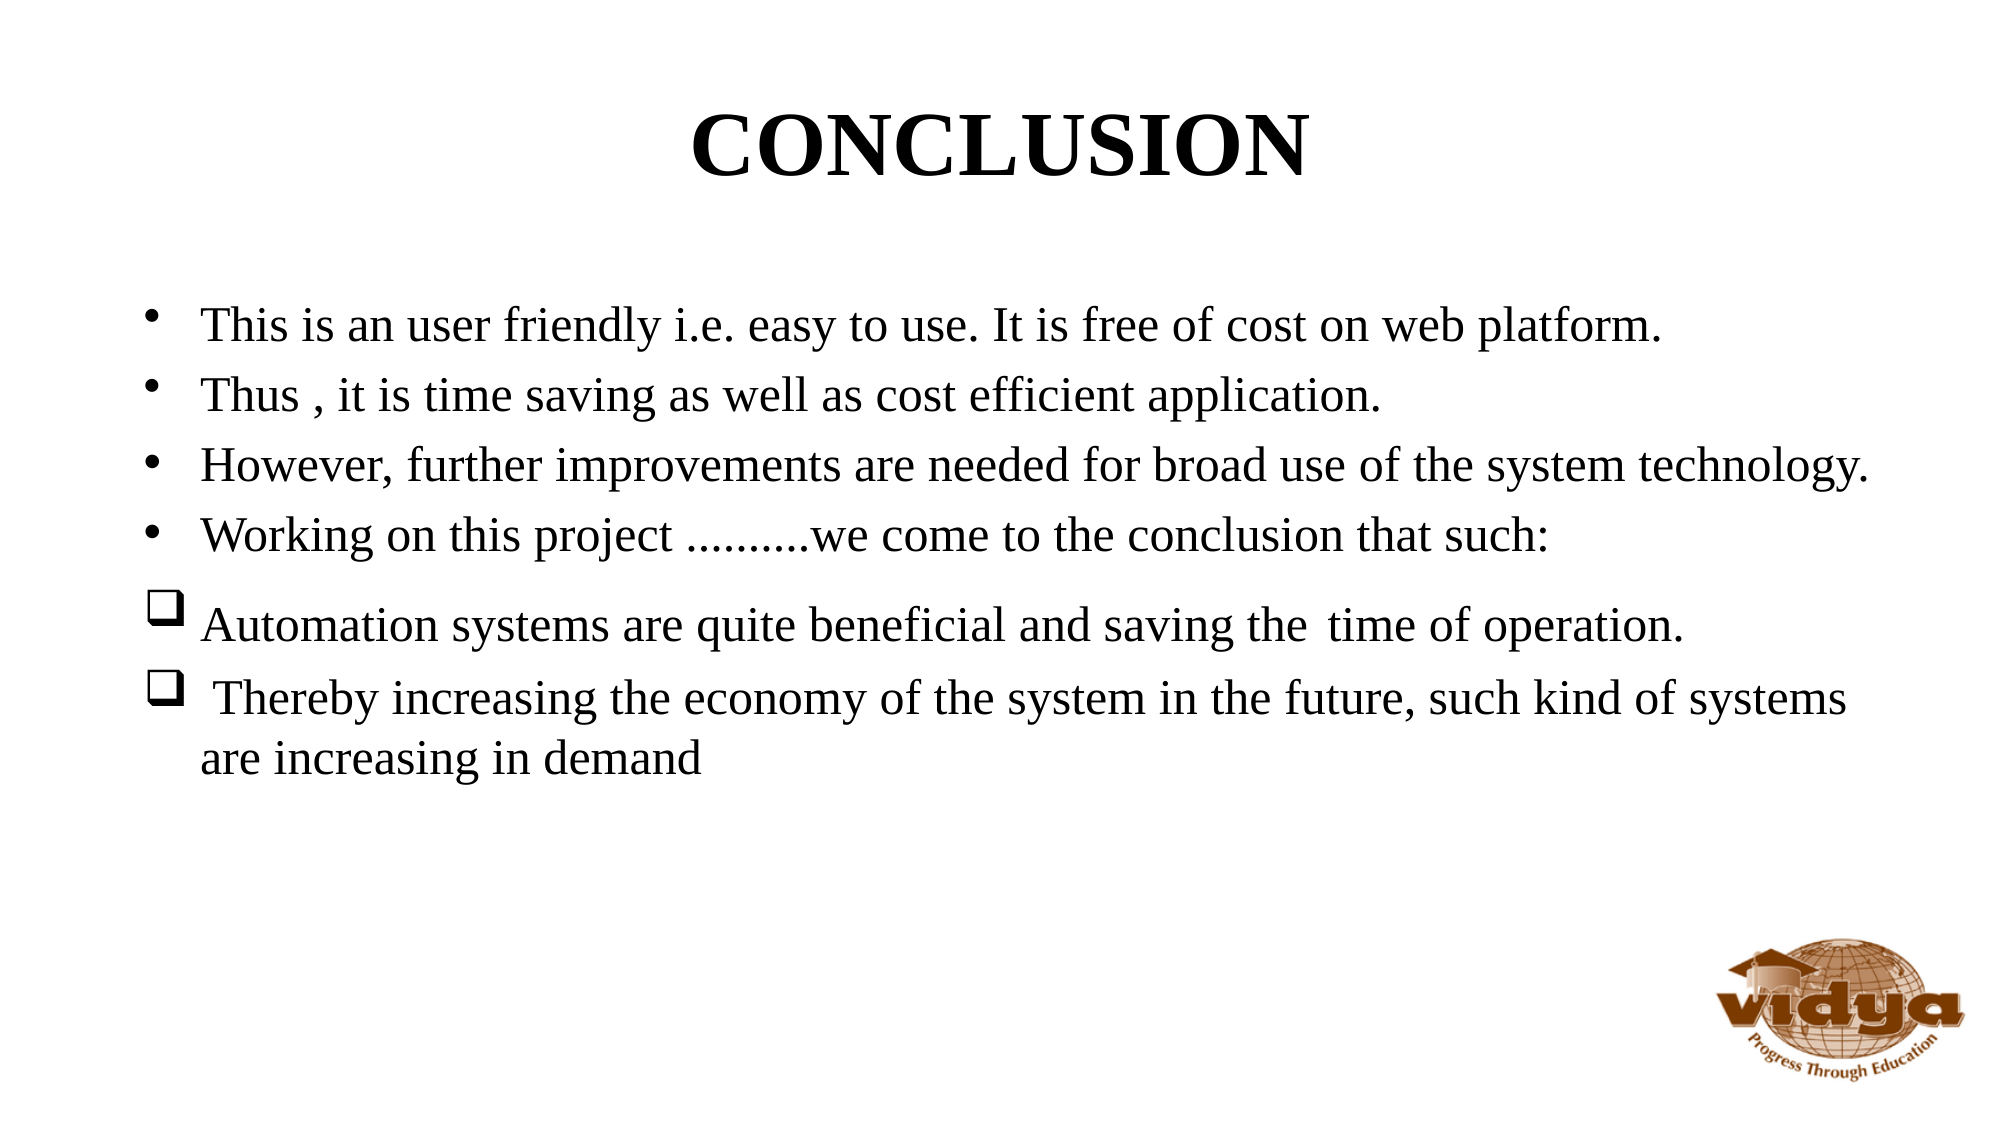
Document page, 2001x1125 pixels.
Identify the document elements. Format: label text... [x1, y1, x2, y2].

list This is an user friendly i.e. easy to use. It is free of cost on web platform. Thus , it is time saving as well as cost efficient application. However, further improvements are needed for broad use of the system technology. Working on this project ..........we come to the conclusion that such: Automation systems are quite beneficial and saving the time of operation. Thereby increasing the economy of the system in the future, such kind of systems are increasing in demand [128, 283, 1901, 1049]
title CONCLUSION [99, 44, 1901, 233]
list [1696, 928, 2000, 1108]
